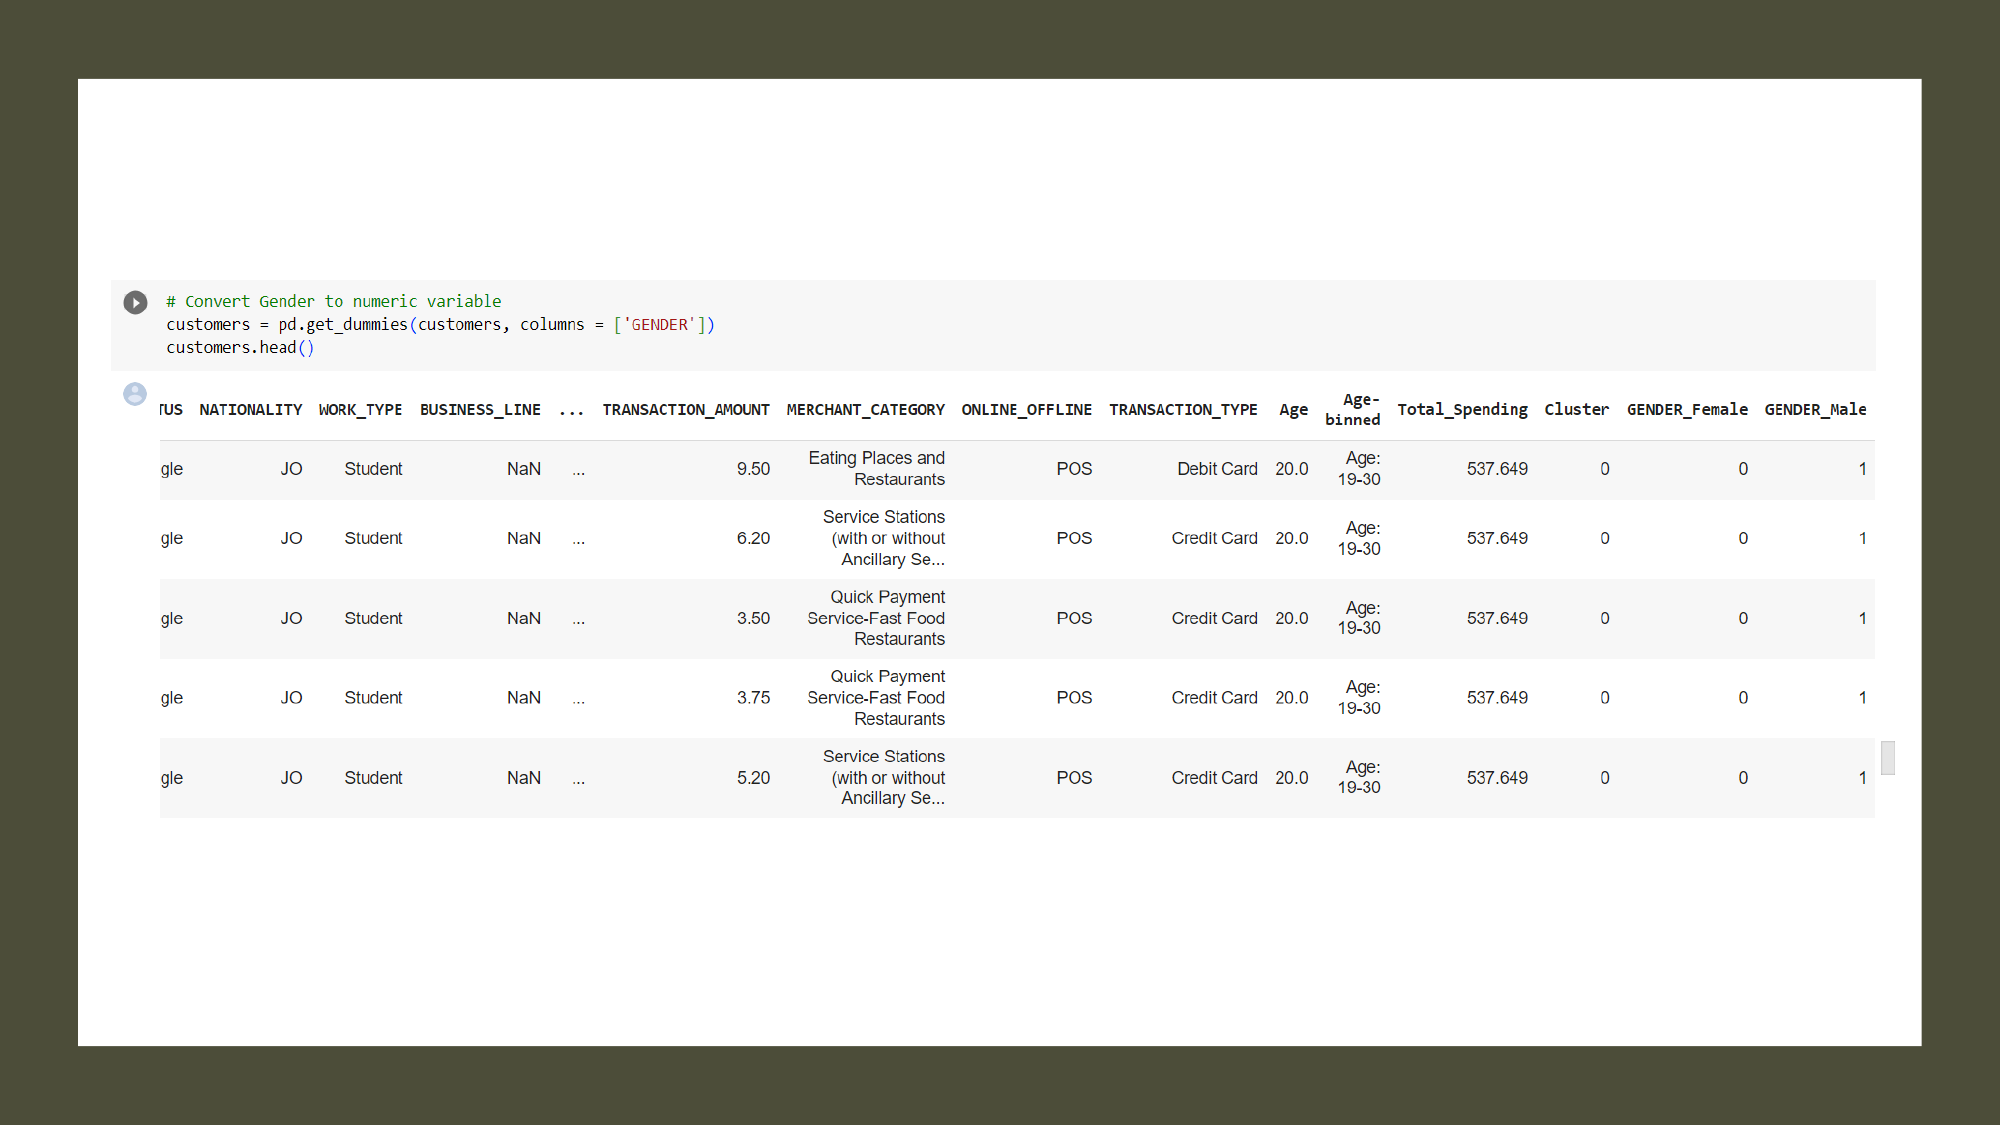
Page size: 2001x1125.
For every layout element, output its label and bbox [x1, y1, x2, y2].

picture [105, 280, 1895, 845]
text_box [77, 78, 1923, 1047]
text_box [0, 0, 2000, 1125]
